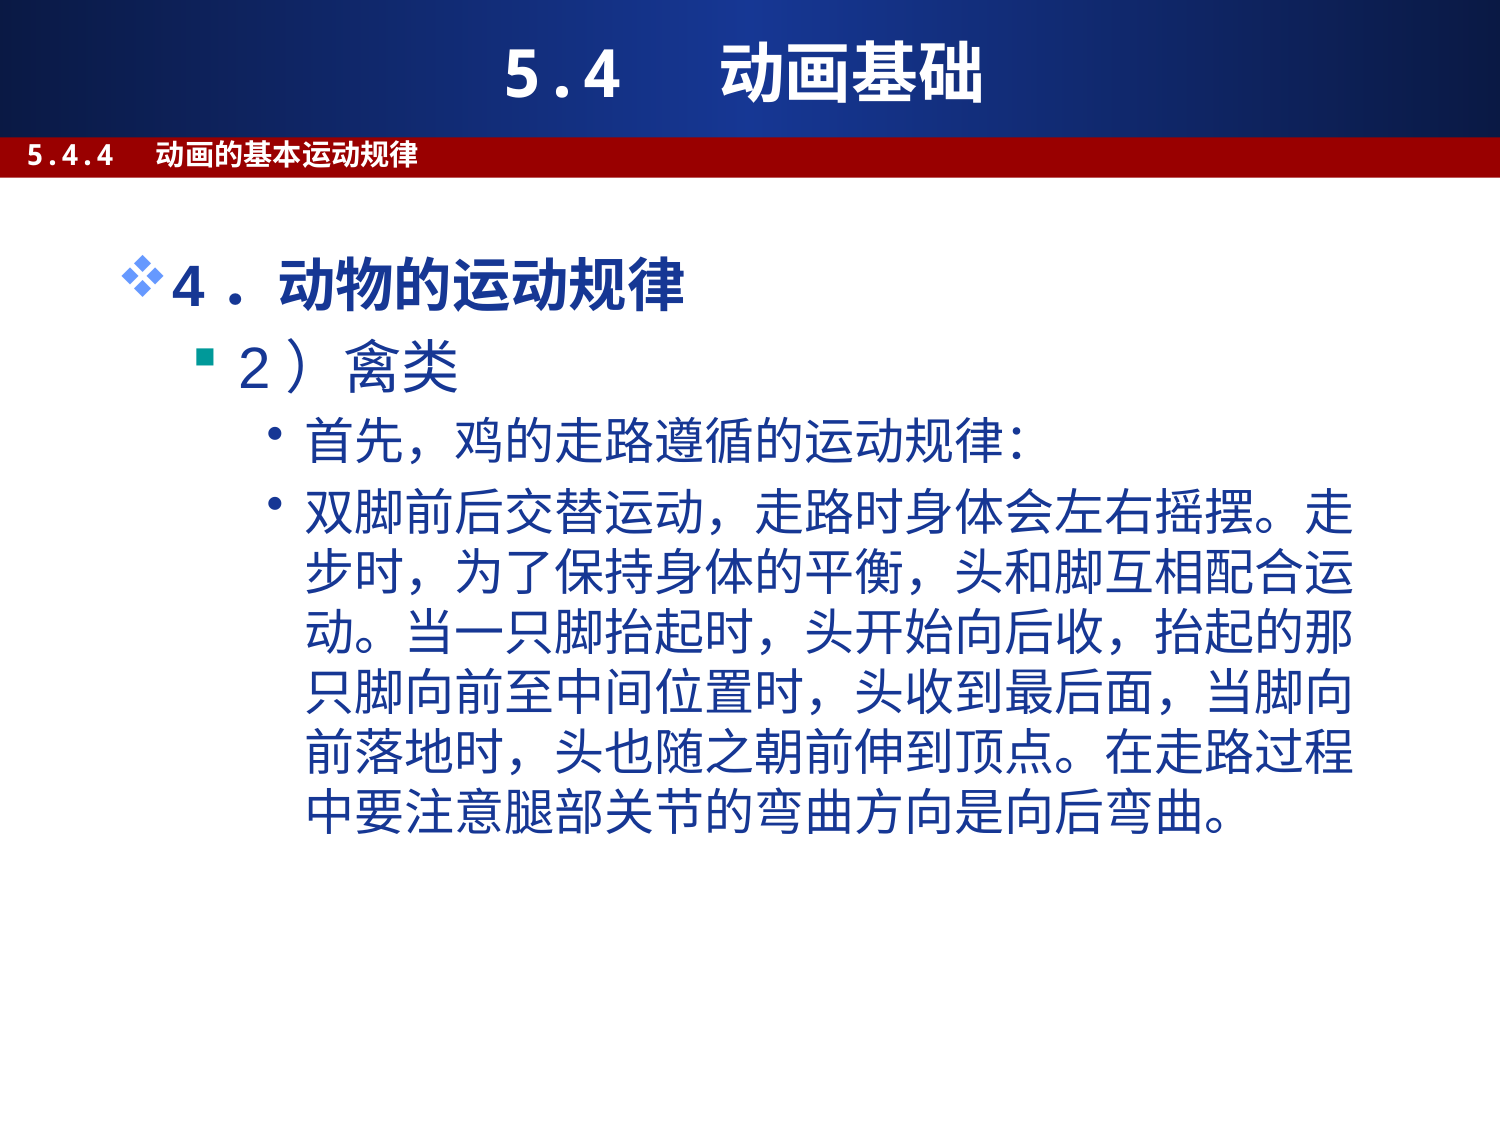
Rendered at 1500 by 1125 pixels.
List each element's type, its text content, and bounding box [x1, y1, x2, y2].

text_box 5.4.4 动画的基本运动规律 [11, 128, 1500, 179]
title 5.4 动画基础 [49, 24, 1438, 118]
list 4．动物的运动规律 2）禽类 首先，鸡的走路遵循的运动规律： 双脚前后交替运动，走路时身体会左右摇摆。走步时，为了保持身体的平衡，头和脚互相配合运动。当一只脚抬起时，头开始向后收，抬起的那只脚向前至中间位置时，头收到最后面，当脚向前落地时，头也随之朝前伸到顶点。在走路过程中要注意腿部关节的弯曲方向是向后弯曲。 [101, 240, 1386, 1038]
